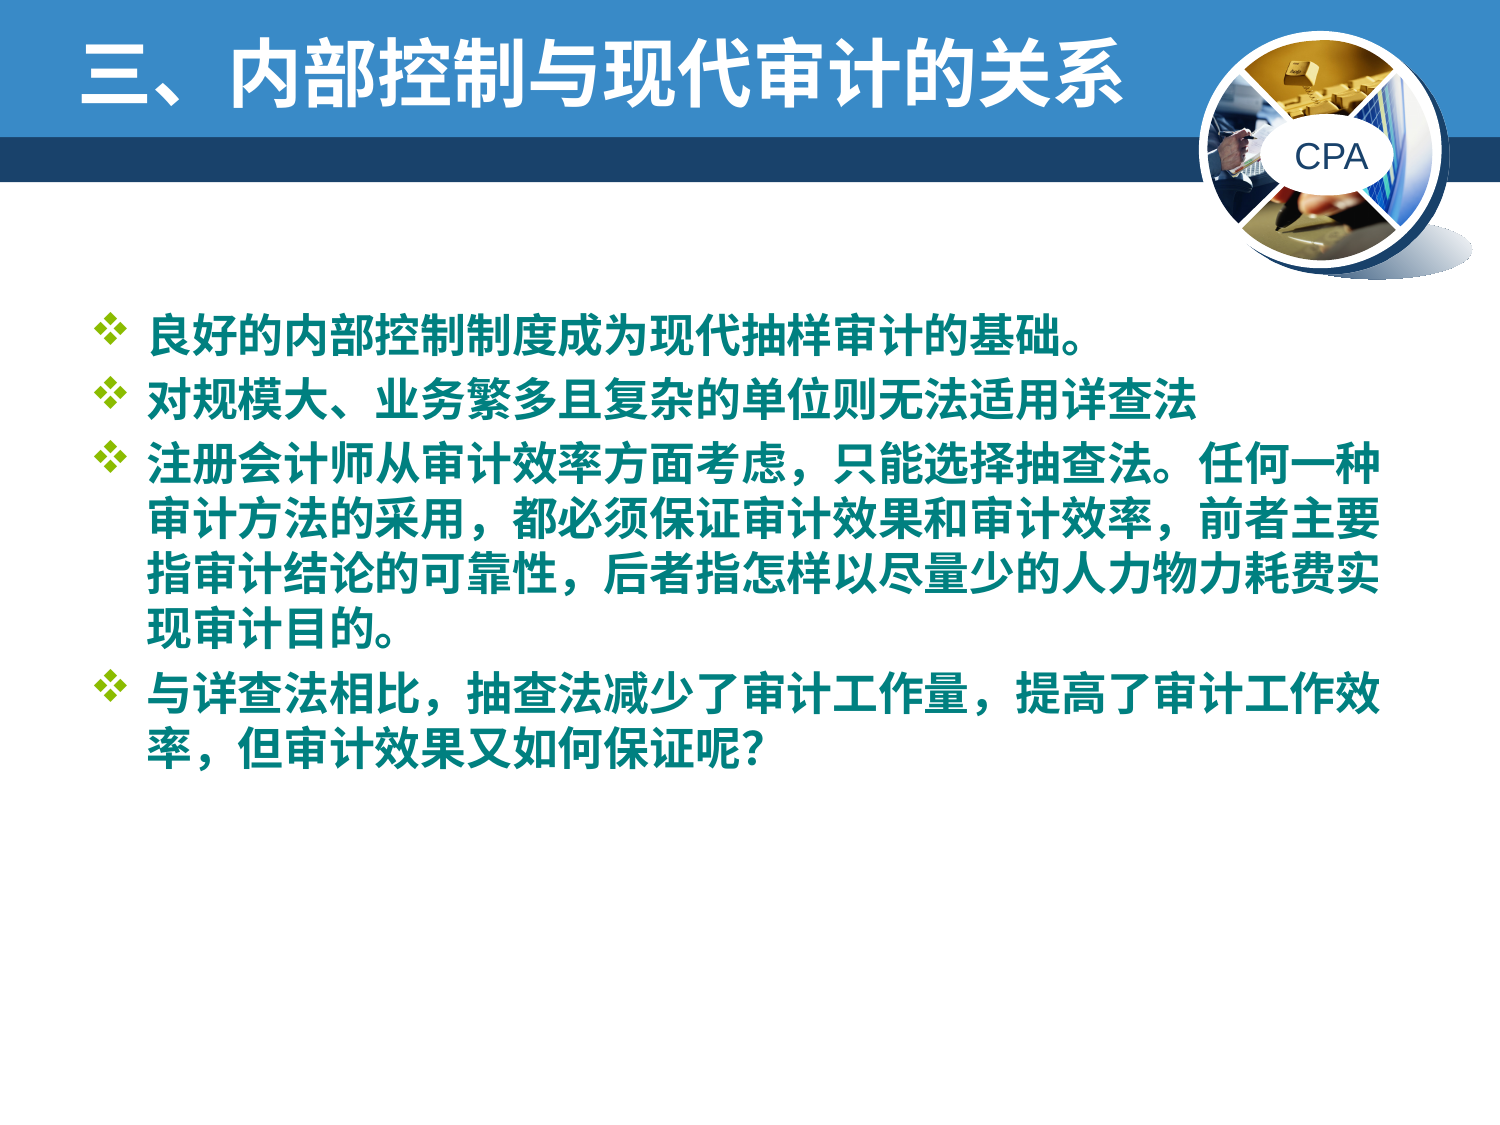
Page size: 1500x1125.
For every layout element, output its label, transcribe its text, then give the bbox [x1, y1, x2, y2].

picture [1207, 118, 1287, 224]
list 良好的内部控制制度成为现代抽样审计的基础。 对规模大、业务繁多且复杂的单位则无法适用详查法 注册会计师从审计效率方面考虑，只能选择抽查法。任何一种审计方法的采用，都必须保证审计效果和审计效率，前者主要指审计结论的可靠性，后者指怎样以尽量少的人力物力耗费实现审计目的。 与详查法相比，抽查法减少了审计工作量，提高了审计工作效率，但审计效果又如何保证呢？ [74, 299, 1426, 1065]
picture [1242, 186, 1396, 261]
title 三、内部控制与现代审计的关系 [62, 24, 1338, 118]
picture [1354, 73, 1433, 227]
picture [1338, 41, 1394, 116]
